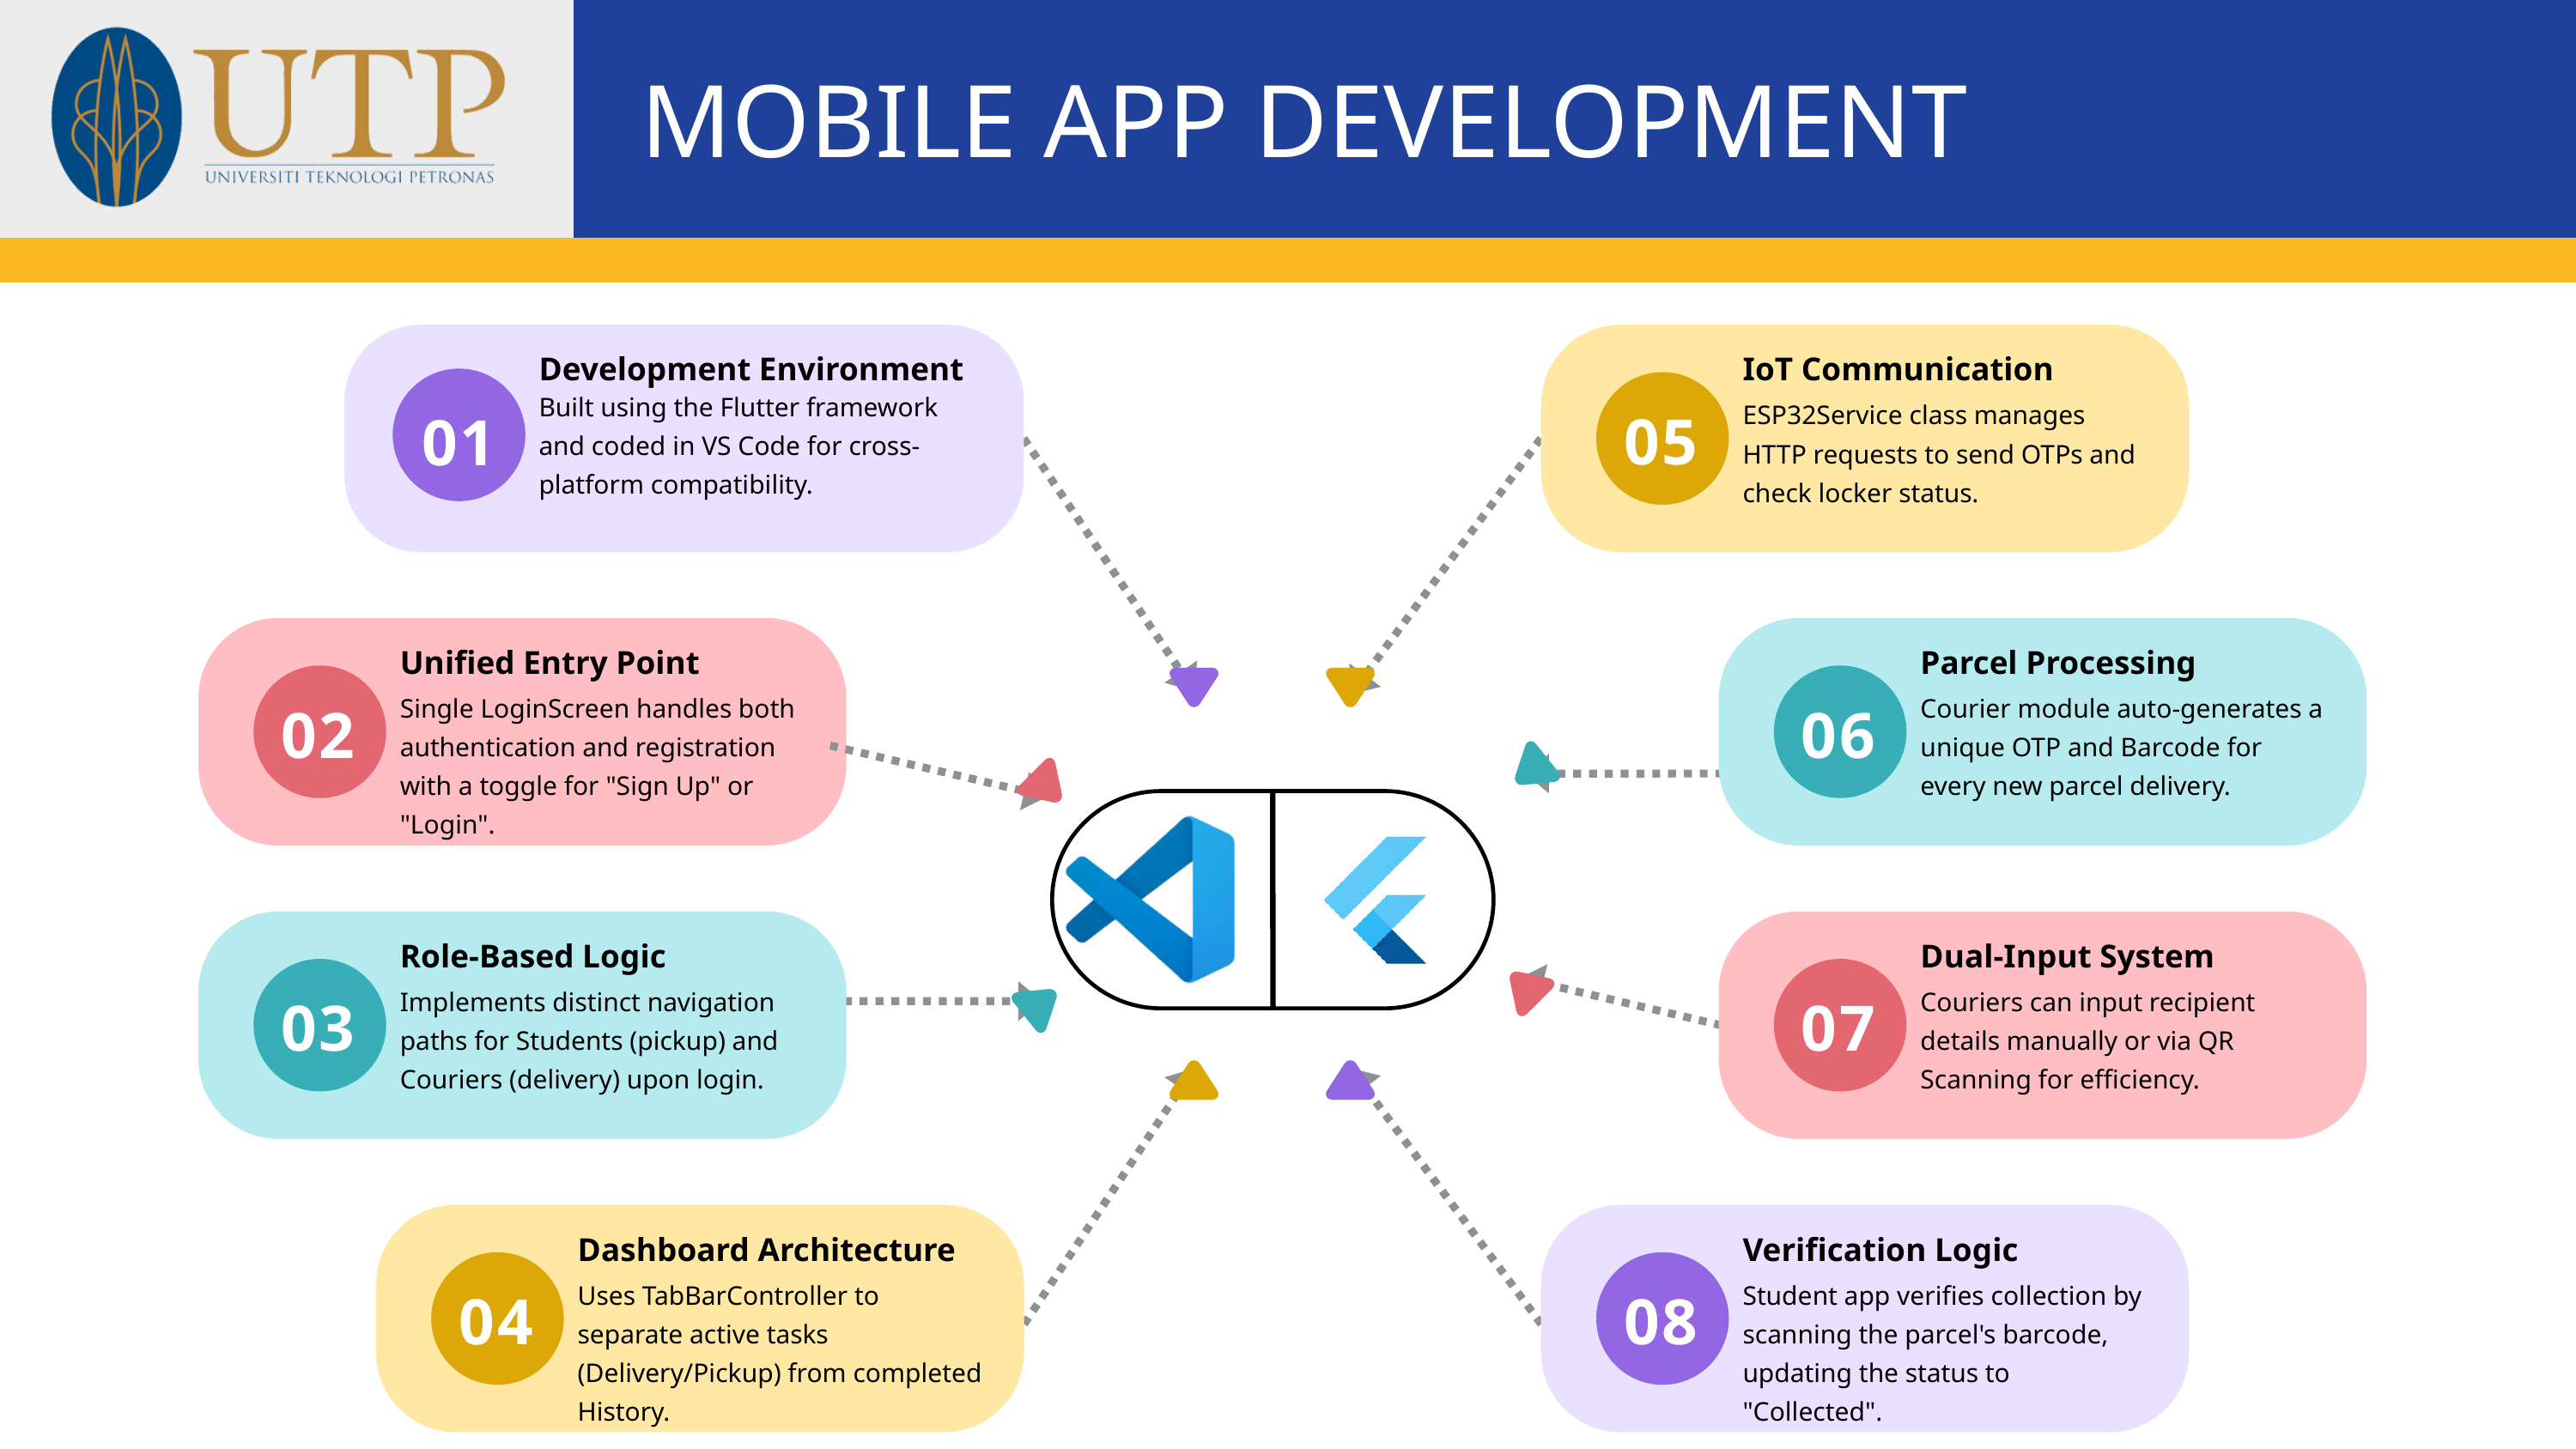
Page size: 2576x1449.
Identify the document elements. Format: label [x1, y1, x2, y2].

text_box [1773, 958, 1907, 1092]
text_box [1020, 397, 1254, 713]
text_box [1060, 802, 1256, 998]
text_box [1293, 395, 1545, 713]
text_box [0, 0, 574, 236]
text_box [1493, 722, 1714, 809]
text_box [1052, 791, 1494, 1009]
text_box [1020, 1054, 1254, 1365]
text_box [1287, 802, 1484, 998]
text_box [253, 665, 386, 798]
text_box [1718, 617, 2367, 846]
text_box [1486, 948, 1714, 1082]
text_box [430, 1252, 564, 1385]
text_box [1293, 1054, 1545, 1368]
text_box [1595, 372, 1729, 506]
text_box [827, 693, 1085, 826]
text_box [197, 911, 847, 1139]
text_box [1540, 324, 2190, 553]
text_box [0, 237, 2576, 282]
text_box [392, 368, 526, 502]
text_box [343, 324, 1024, 553]
text_box [375, 1204, 1024, 1433]
text_box [253, 958, 386, 1092]
text_box [1540, 1204, 2190, 1433]
text_box [1773, 665, 1907, 798]
text_box [575, 0, 2576, 236]
text_box [197, 617, 847, 846]
text_box [1595, 1252, 1729, 1385]
text_box [850, 965, 1078, 1052]
text_box [1718, 911, 2367, 1139]
